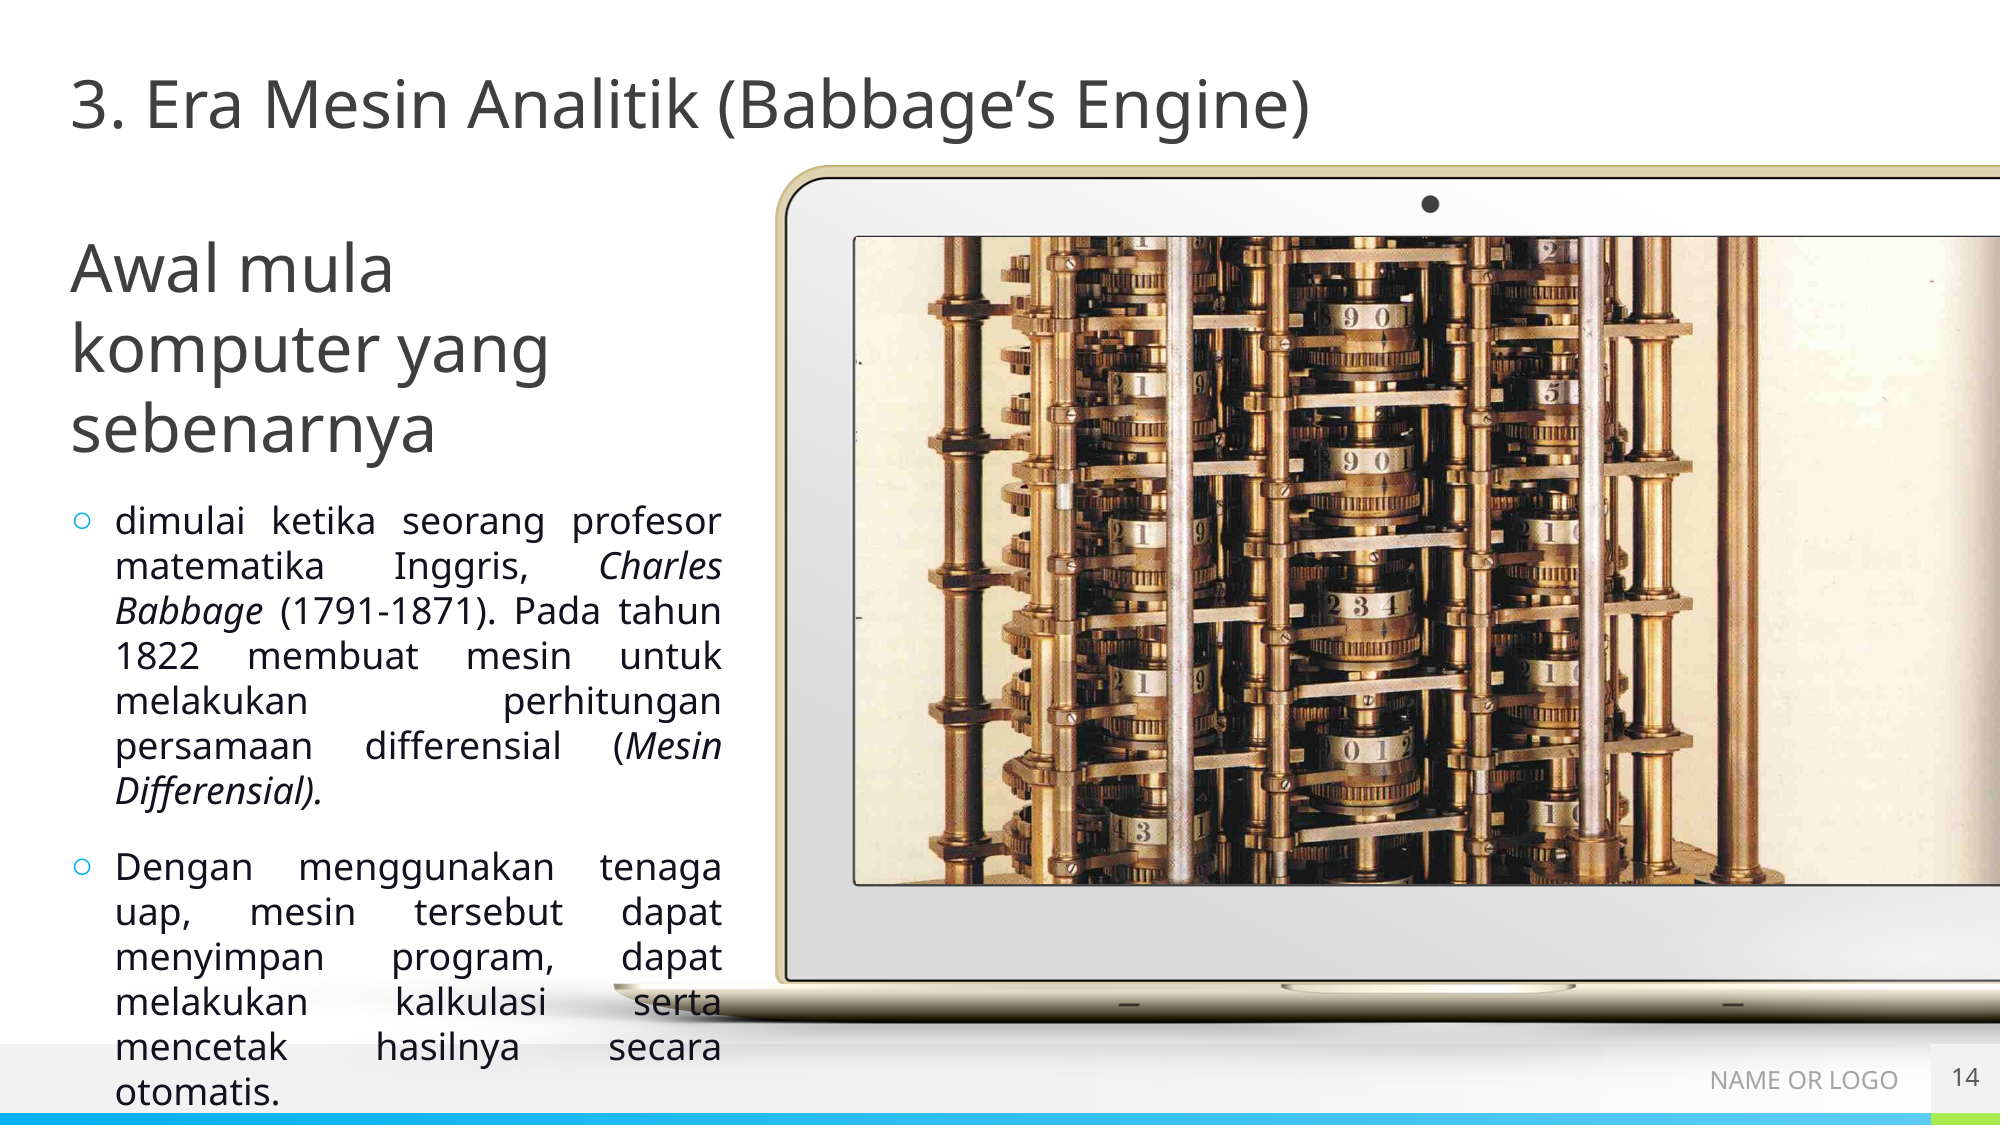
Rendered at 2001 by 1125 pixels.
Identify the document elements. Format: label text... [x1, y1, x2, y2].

list dimulai ketika seorang profesor matematika Inggris, Charles Babbage (1791-1871). Pada tahun 1822 membuat mesin untuk melakukan perhitungan persamaan differensial (Mesin Differensial). Dengan menggunakan tenaga uap, mesin tersebut dapat menyimpan program, dapat melakukan kalkulasi serta mencetak hasilnya secara otomatis. [70, 497, 723, 966]
picture [108, 165, 2000, 1092]
title 3. Era Mesin Analitik (Babbage’s Engine) [70, 70, 1932, 142]
list Awal mula komputer yang sebenarnya [70, 259, 723, 466]
slide_number ‹#› [1931, 1044, 2000, 1114]
